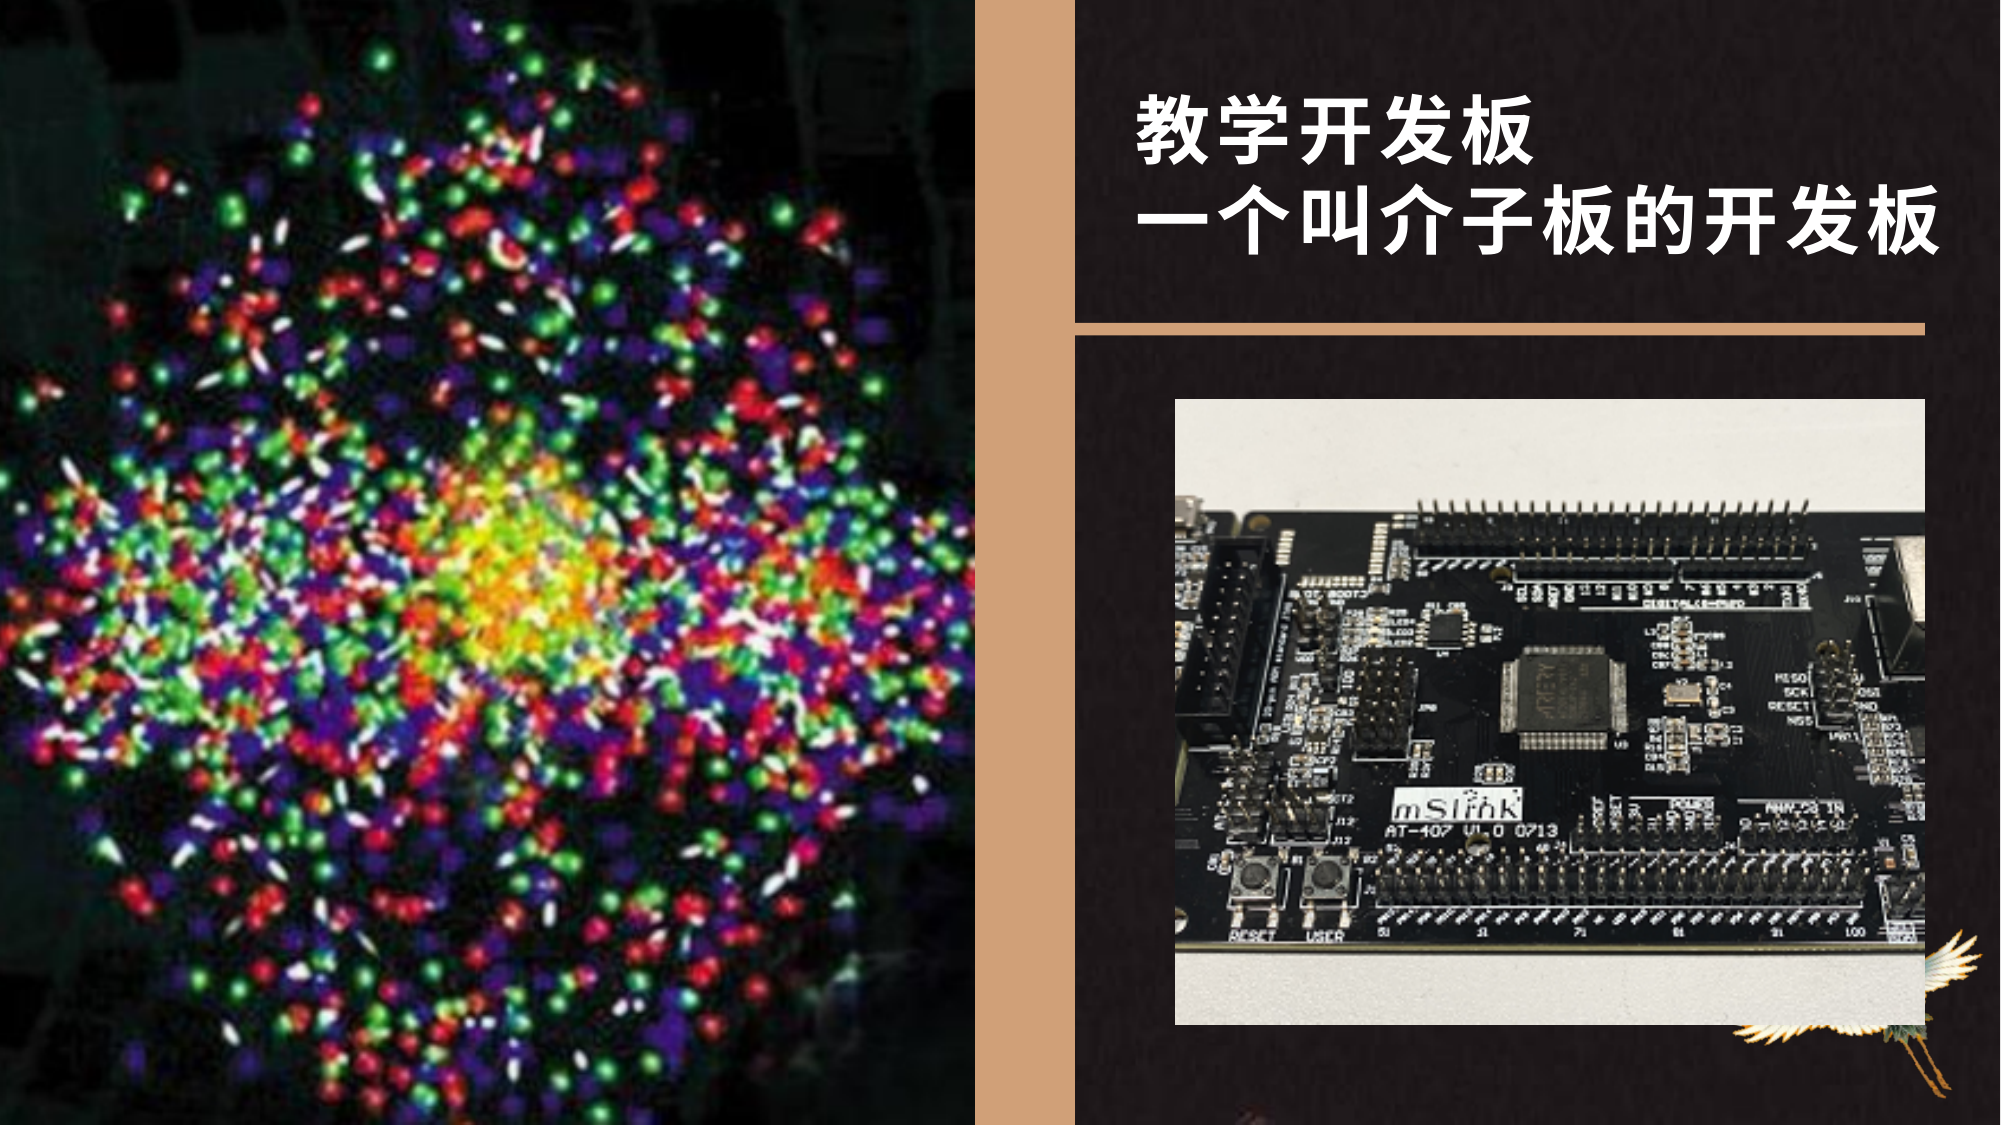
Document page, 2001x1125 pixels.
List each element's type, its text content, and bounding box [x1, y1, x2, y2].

picture [1076, 0, 2001, 1125]
text_box 教学开发板 一个叫介子板的开发板 [1121, 75, 1976, 273]
text_box [975, 0, 1076, 1125]
text_box [1074, 322, 1926, 336]
picture [0, 0, 975, 1125]
